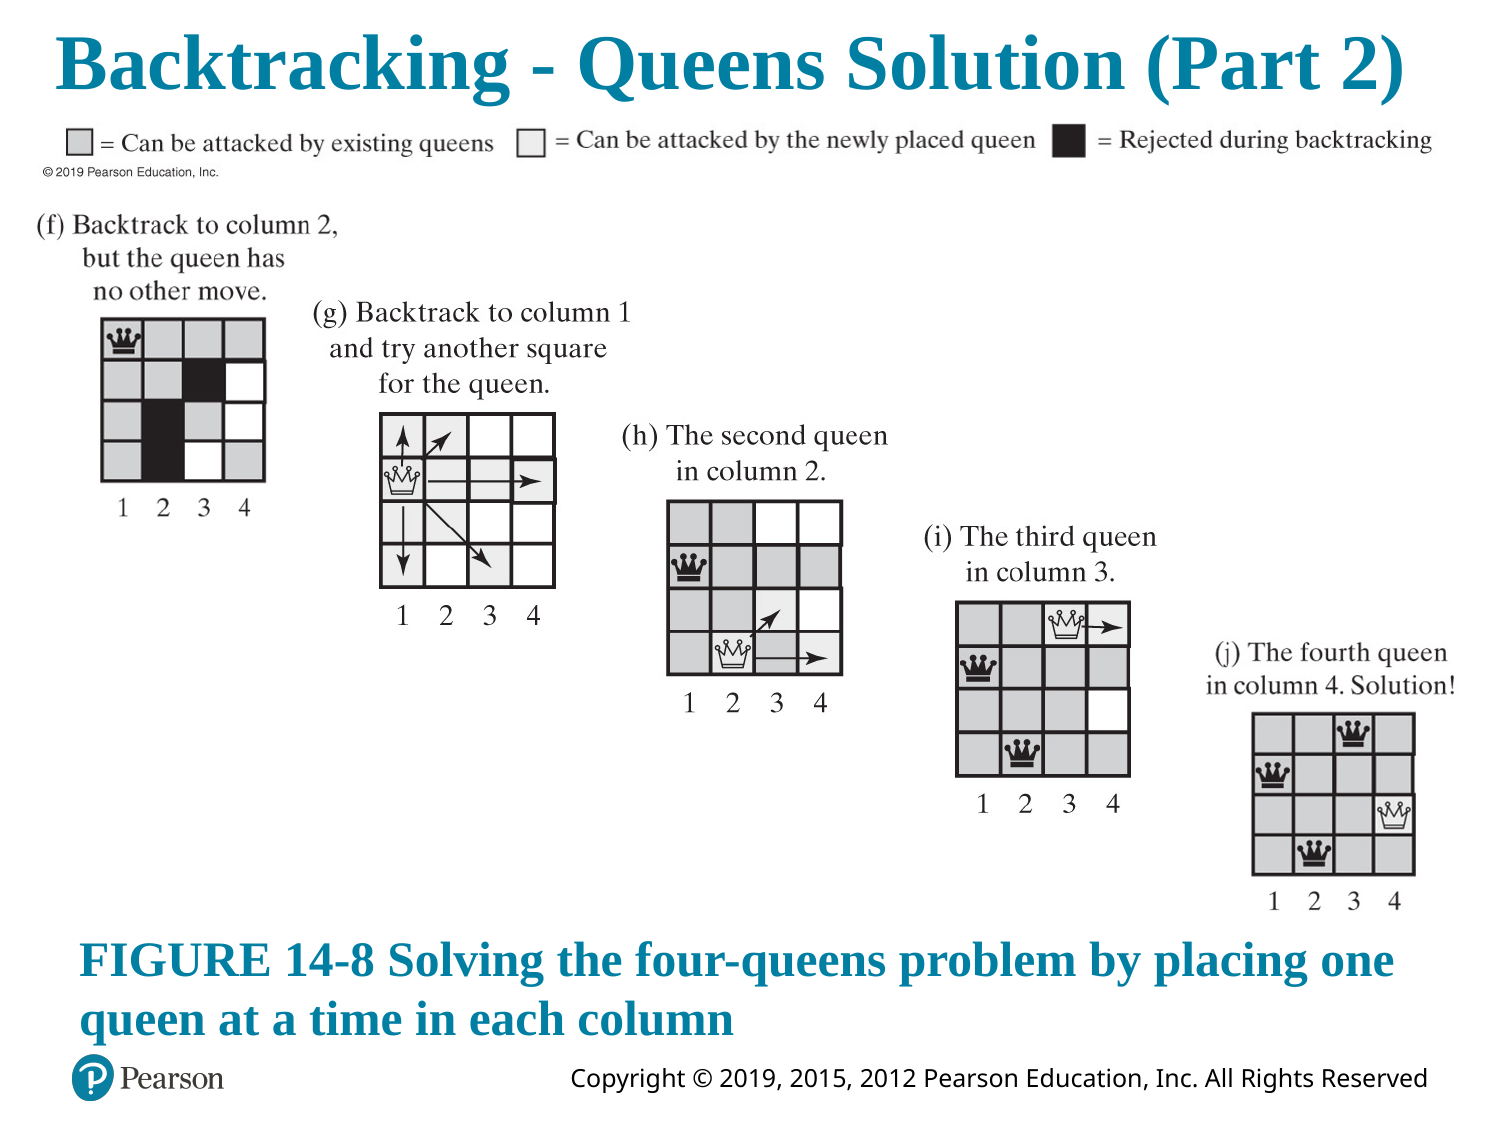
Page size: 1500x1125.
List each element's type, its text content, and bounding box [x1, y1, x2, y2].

picture [72, 1087, 83, 1101]
picture [30, 207, 898, 720]
title Backtracking - Queens Solution (Part 2) [40, 0, 1438, 118]
picture [98, 1062, 224, 1101]
picture [1192, 635, 1459, 912]
list FIGURE 14-8 Solving the four-queens problem by placing one queen at a time in each column [63, 910, 1415, 1062]
picture [919, 518, 1163, 824]
picture [80, 1063, 106, 1088]
picture [37, 119, 1438, 184]
